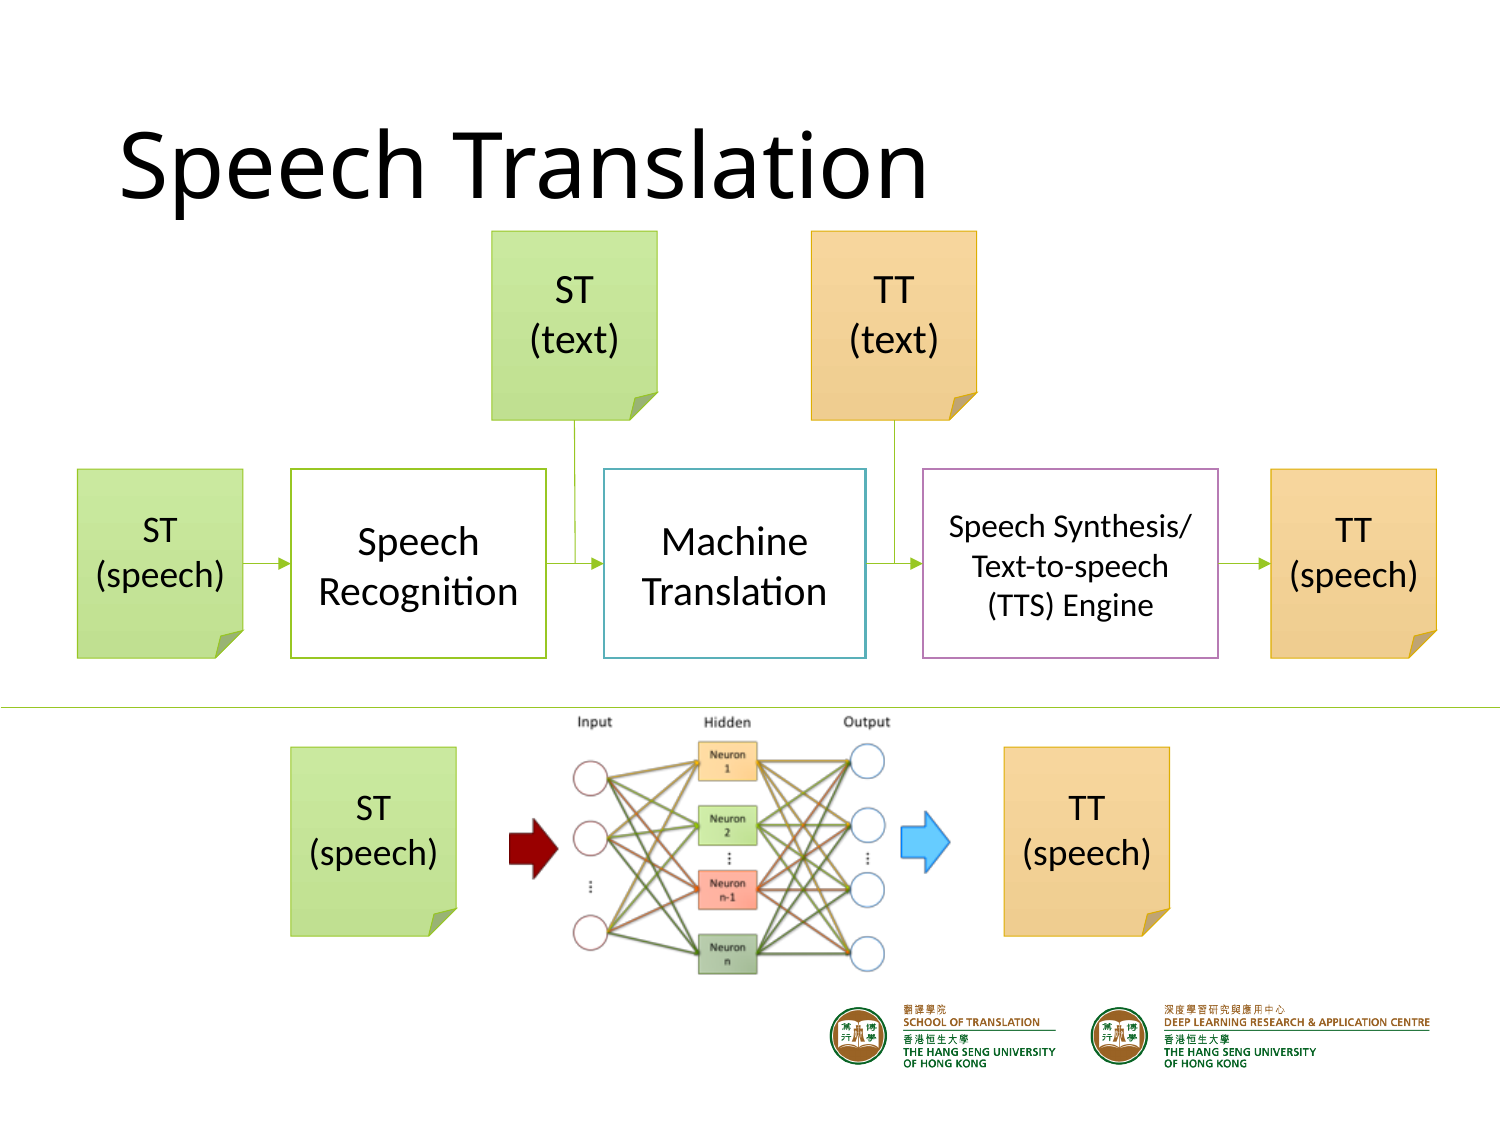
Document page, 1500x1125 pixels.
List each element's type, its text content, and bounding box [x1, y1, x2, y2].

text_box TT (speech) [1003, 746, 1172, 937]
picture [1083, 991, 1446, 1080]
title Speech Translation [103, 59, 1397, 278]
text_box Machine Translation [603, 468, 867, 659]
picture [817, 991, 1068, 1080]
text_box Speech Synthesis/ Text-to-speech (TTS) Engine [922, 468, 1219, 659]
text_box ST (speech) [76, 468, 245, 659]
text_box TT (text) [810, 230, 979, 421]
text_box TT (speech) [1270, 468, 1439, 659]
picture [509, 708, 952, 976]
text_box ST (text) [491, 230, 659, 421]
text_box Speech Recognition [290, 468, 547, 659]
text_box ST (speech) [290, 746, 458, 937]
